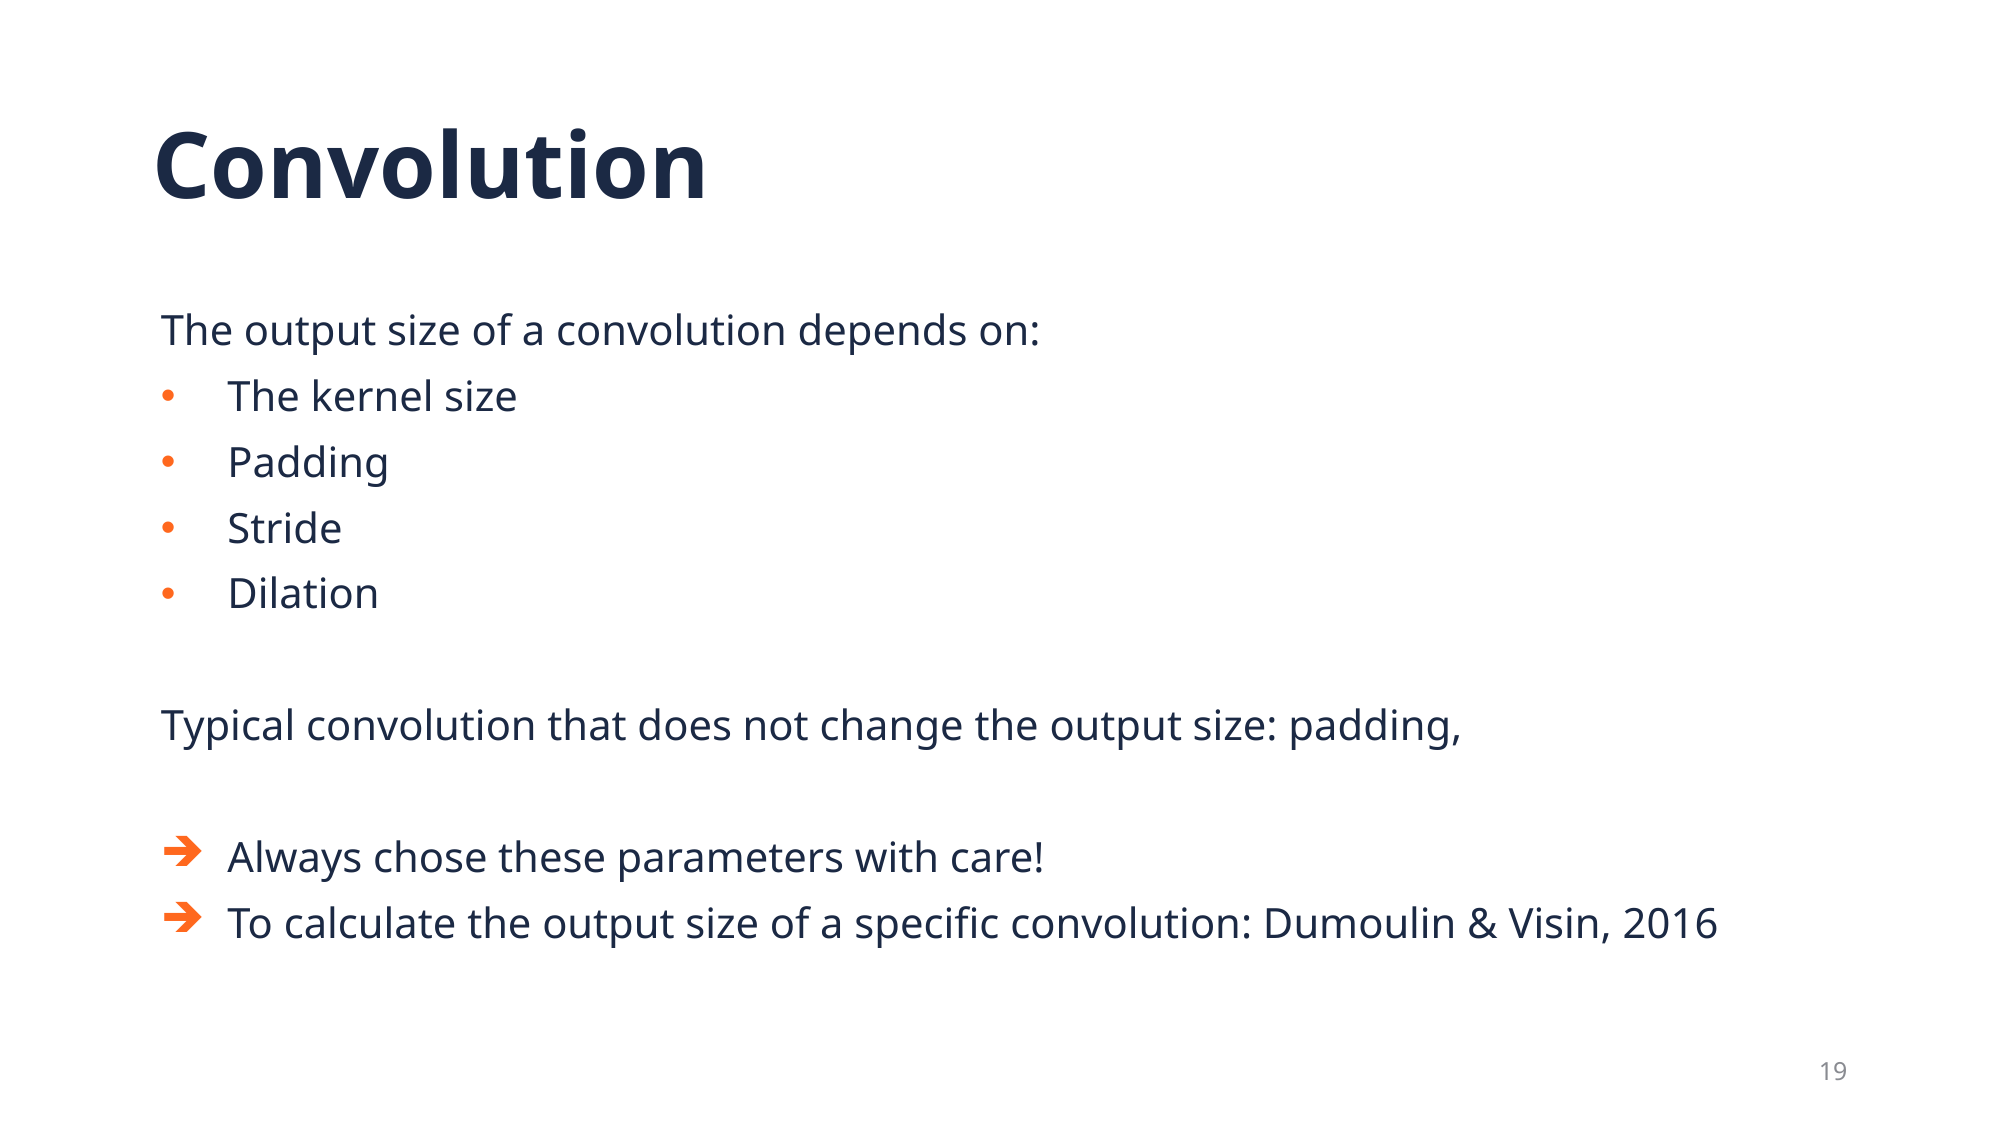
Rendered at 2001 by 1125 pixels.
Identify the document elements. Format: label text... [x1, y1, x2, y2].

slide_number 19 [1412, 1042, 1863, 1103]
title Convolution [137, 59, 1863, 278]
